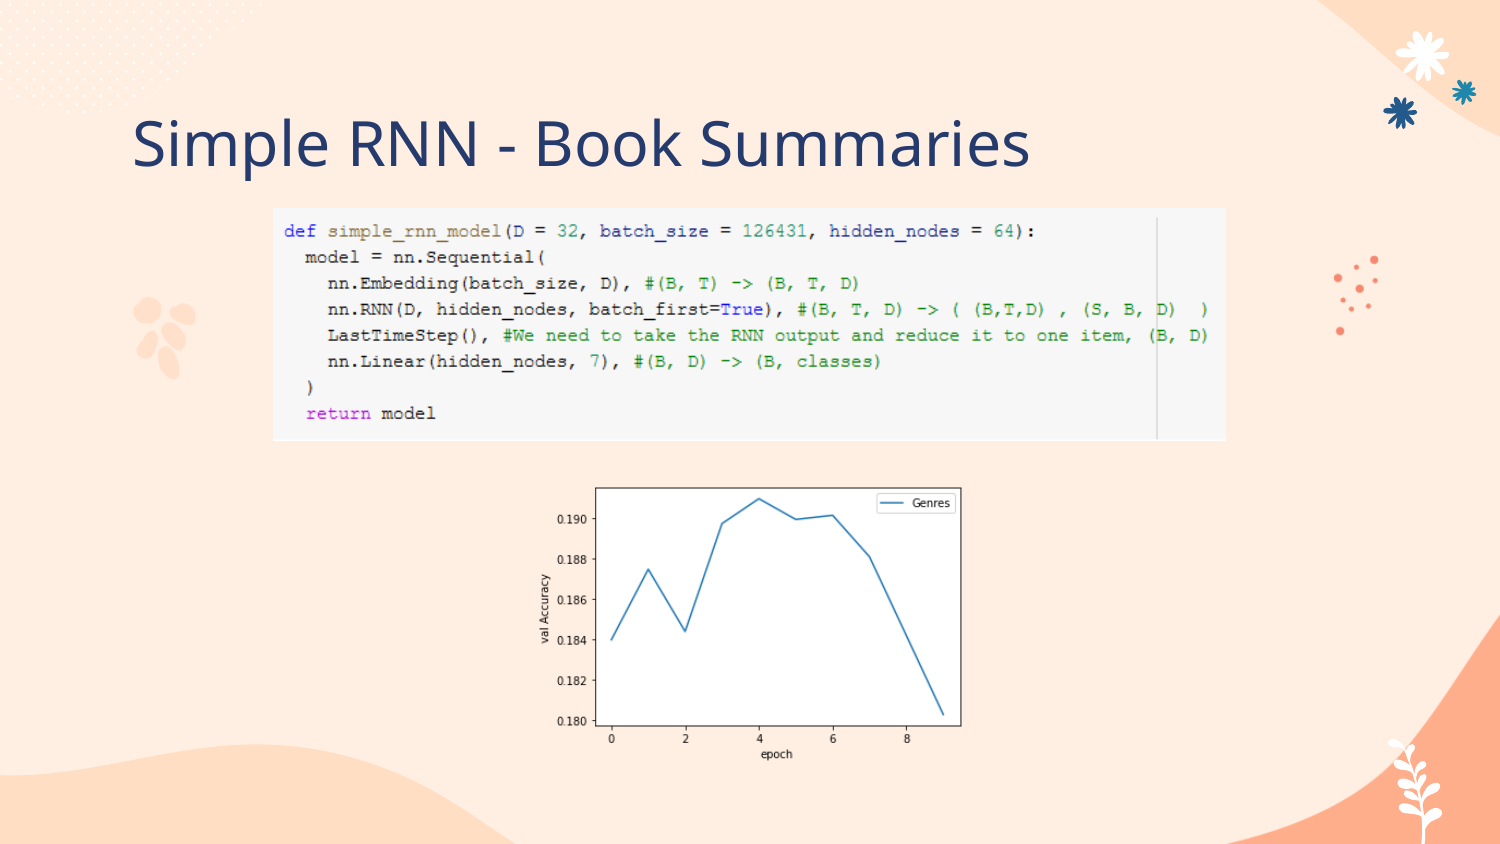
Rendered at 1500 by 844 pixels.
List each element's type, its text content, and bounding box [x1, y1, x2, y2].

picture [0, 0, 1500, 844]
title Simple RNN - Book Summaries [116, 88, 1383, 167]
